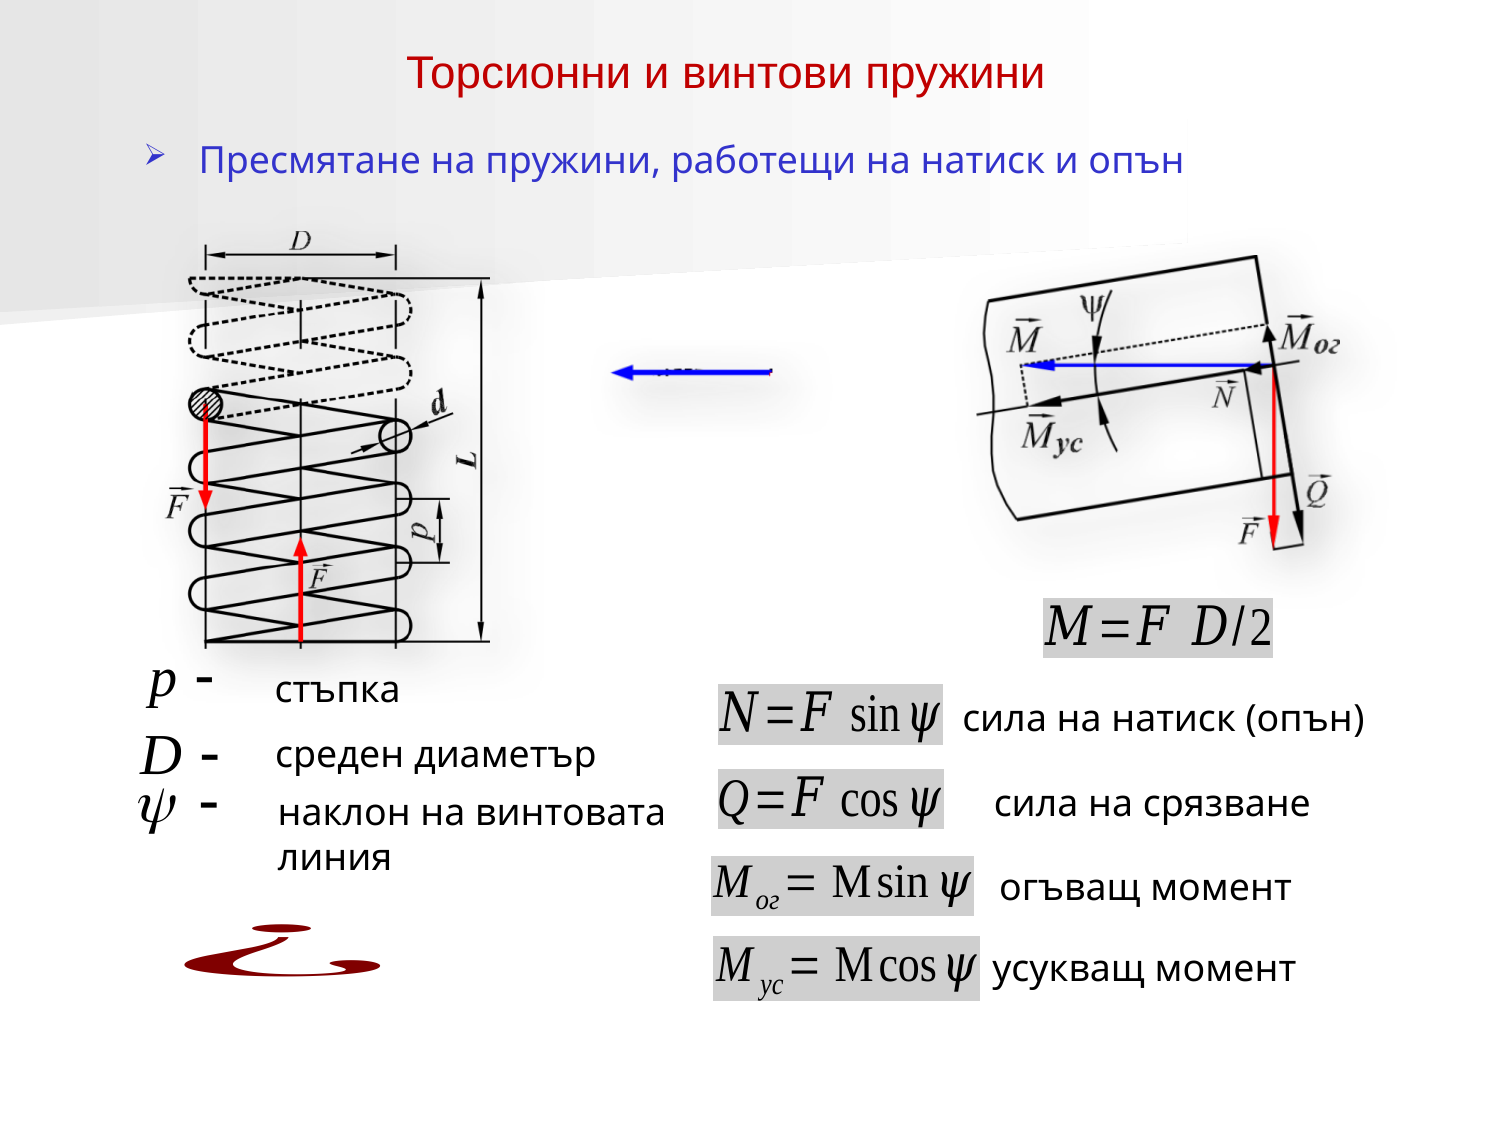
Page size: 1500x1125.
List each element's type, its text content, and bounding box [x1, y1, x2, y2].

text_box сила на натиск (опън) [947, 686, 1388, 747]
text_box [130, 725, 261, 802]
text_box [135, 662, 235, 723]
picture [603, 231, 896, 644]
text_box стъпка [259, 657, 416, 717]
text_box сила на срязване [979, 771, 1327, 832]
picture [164, 231, 490, 649]
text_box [134, 786, 261, 850]
text_box Пресмятане на пружини, работещи на натиск и опън [128, 128, 1366, 189]
text_box огъващ момент [974, 855, 1308, 916]
text_box усукващ момент [967, 936, 1312, 997]
text_box наклон на винтовата линия [262, 780, 692, 886]
list Торсионни и винтови пружини [93, 35, 1341, 131]
text_box средeн диаметър [260, 722, 651, 783]
picture [976, 255, 1340, 551]
